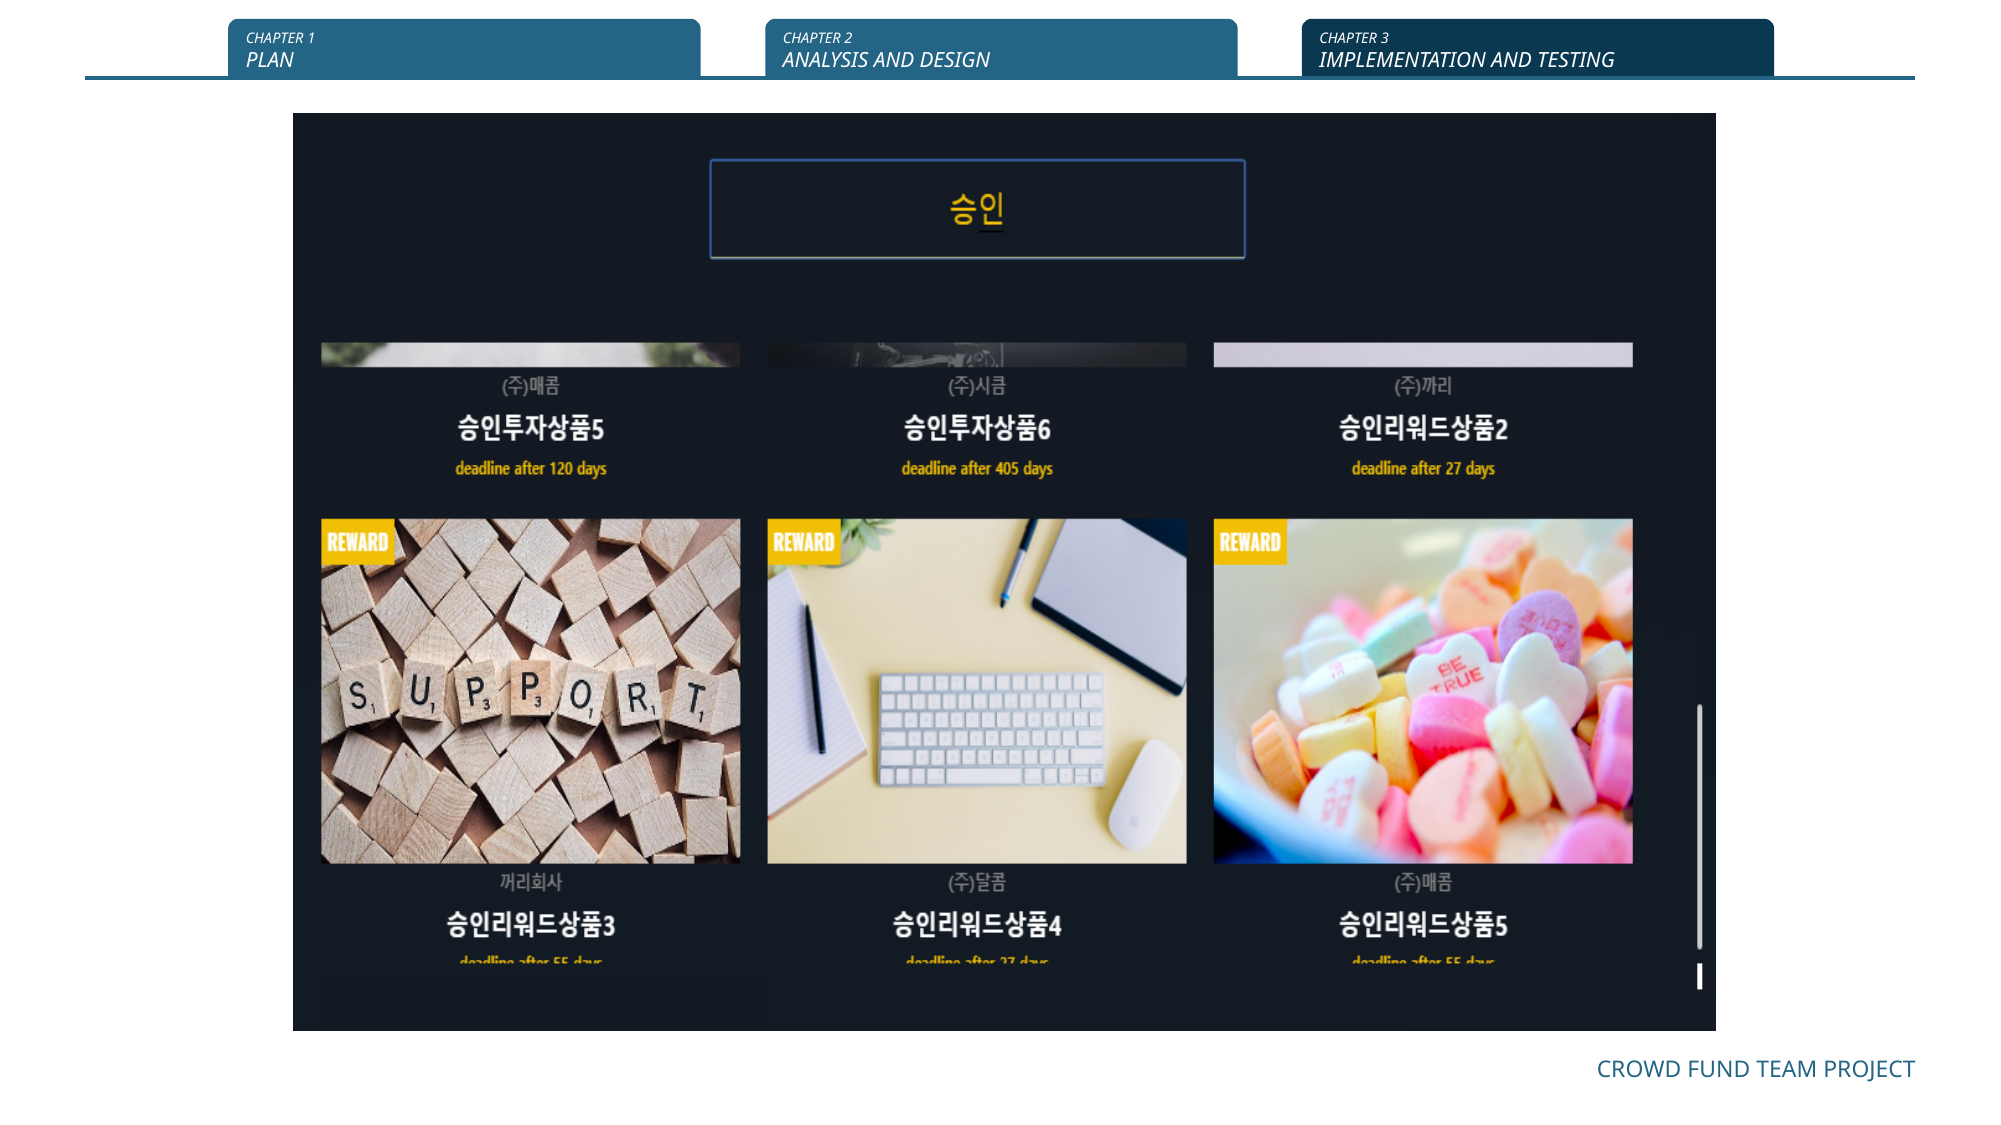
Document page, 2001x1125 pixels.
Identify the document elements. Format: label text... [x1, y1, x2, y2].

text_box CHAPTER 3 IMPLEMENTATION AND TESTING [1301, 18, 1775, 76]
text_box CHAPTER 1 PLAN [228, 18, 701, 76]
picture [293, 113, 1716, 1031]
text_box CROWD FUND TEAM PROJECT [1582, 1046, 1937, 1090]
text_box CHAPTER 2 ANALYSIS AND DESIGN [765, 18, 1238, 76]
